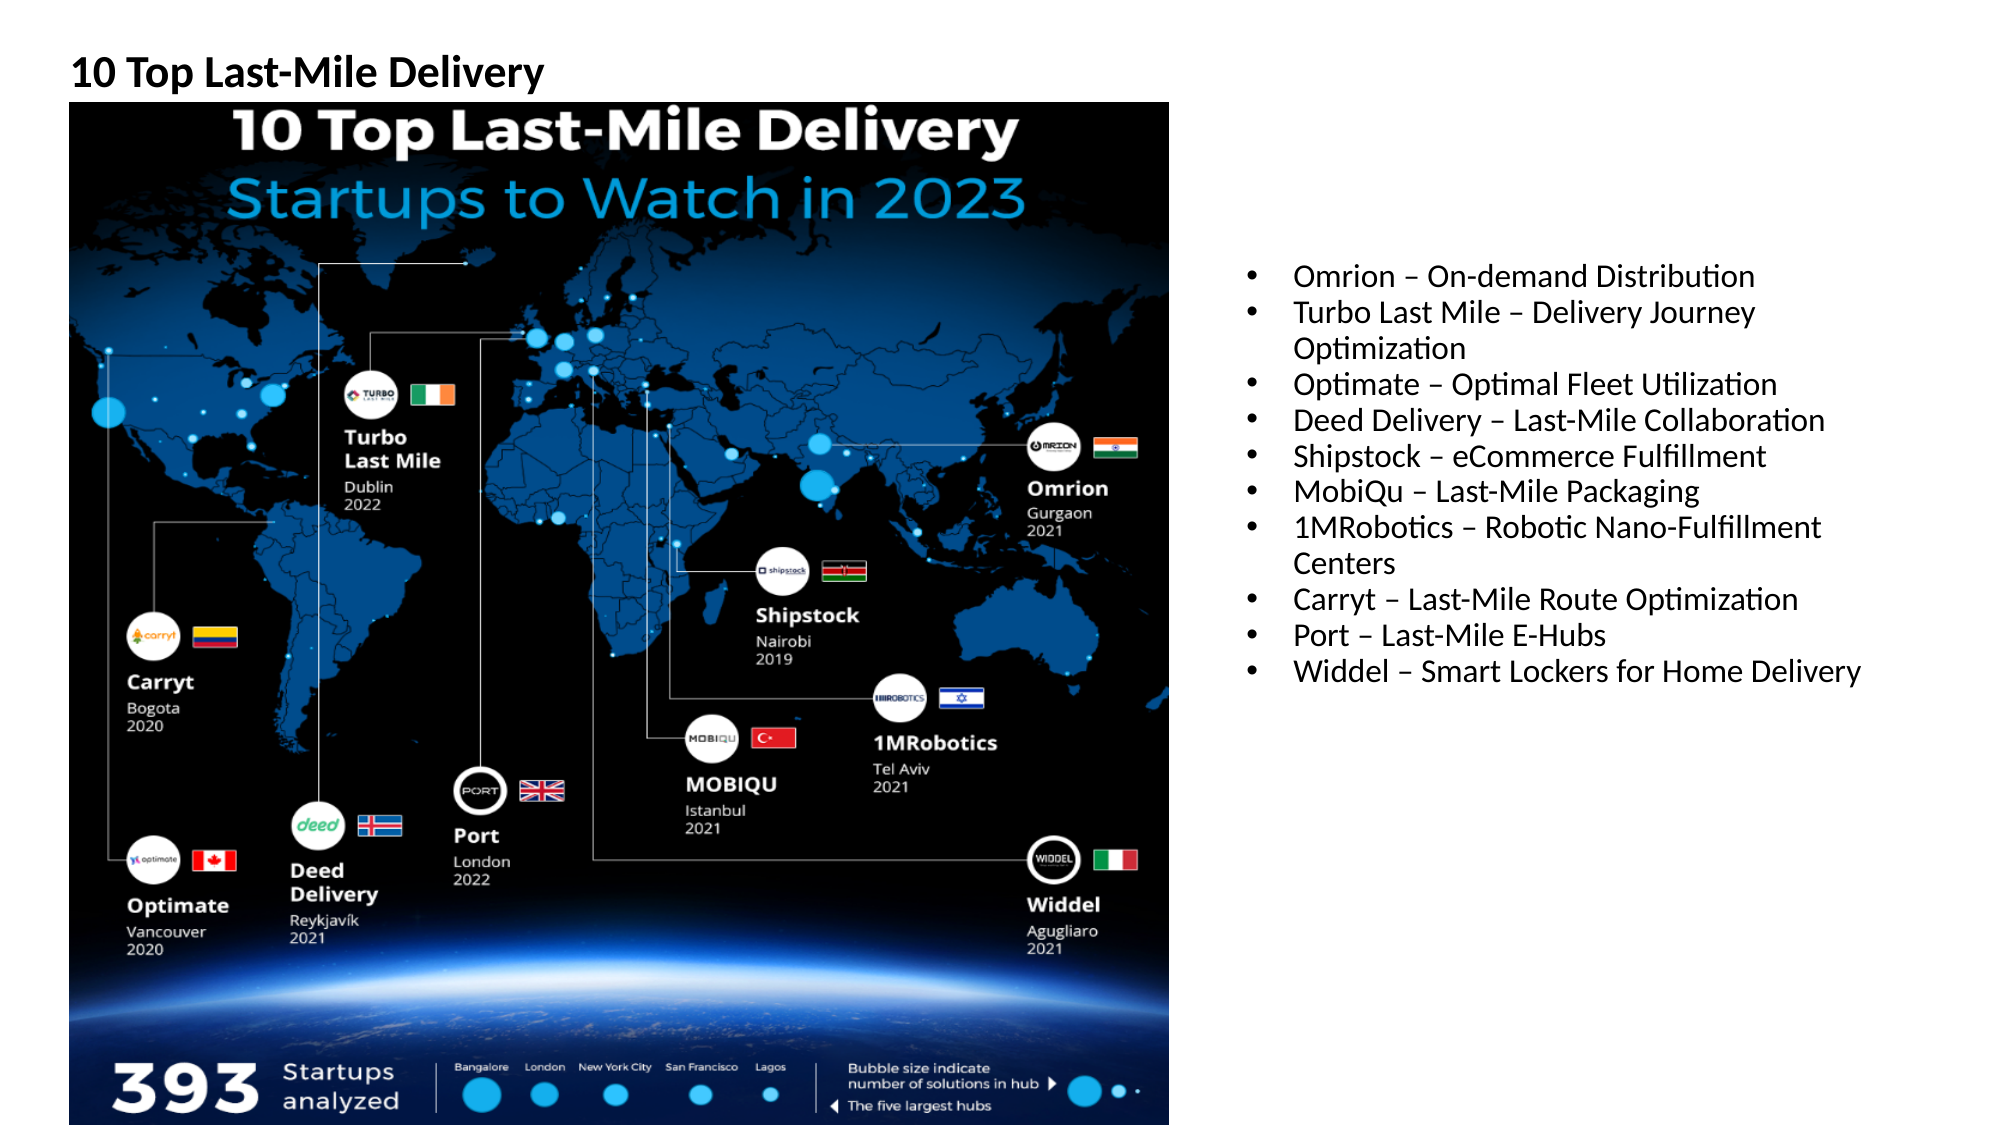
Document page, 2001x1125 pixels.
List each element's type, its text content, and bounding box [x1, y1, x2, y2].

title 10 Top Last-Mile Delivery [69, 47, 1931, 98]
picture [69, 102, 1169, 1125]
list Omrion – On-demand Distribution Turbo Last Mile – Delivery Journey Optimization Optimate – Optimal Fleet Utilization Deed Delivery – Last-Mile Collaboration Shipstock – eCommerce Fulfillment MobiQu – Last-Mile Packaging 1MRobotics – Robotic Nano-Fulfillment Centers Carryt – Last-Mile Route Optimization Port – Last-Mile E-Hubs Widdel – Smart Lockers for Home Delivery [1209, 258, 1900, 695]
